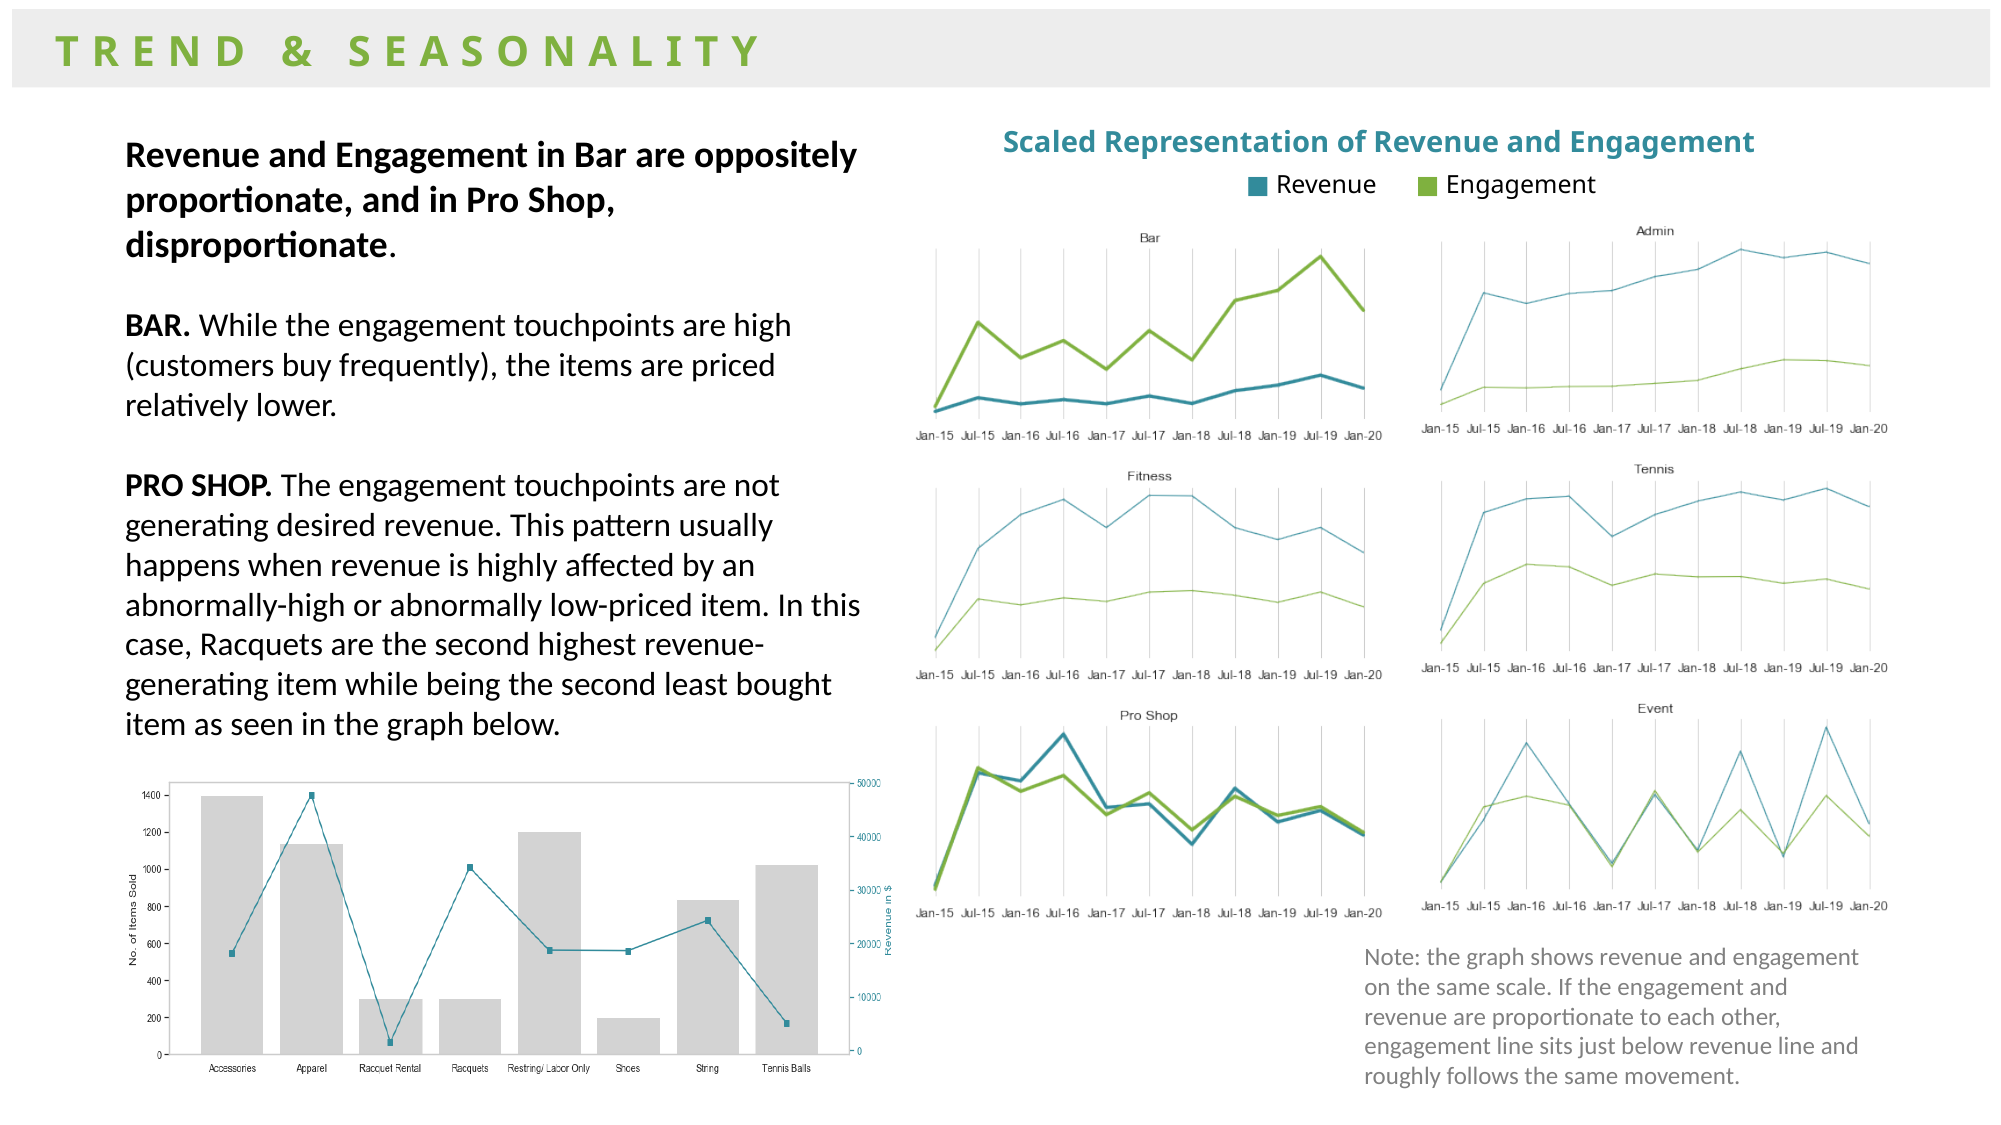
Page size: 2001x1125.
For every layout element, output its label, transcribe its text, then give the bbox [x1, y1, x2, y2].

picture [901, 226, 1393, 928]
text_box Scaled Representation of Revenue and Engagement [883, 116, 1876, 166]
text_box TREND & SEASONALITY [40, 17, 1028, 83]
text_box Note: the graph shows revenue and engagement on the same scale. If the engagement and revenue are proportionate to each other, engagement line sits just below revenue line and roughly follows the same movement. [1349, 932, 1876, 1098]
text_box [11, 8, 1991, 88]
picture [124, 772, 898, 1081]
picture [1411, 220, 1903, 921]
text_box ■ Revenue ■ Engagement [1231, 166, 1723, 206]
text_box BAR. While the engagement touchpoints are high (customers buy frequently), the items are priced relatively lower. PRO SHOP. The engagement touchpoints are not generating desired revenue. This pattern usually happens when revenue is highly affected by an abnormally-high or abnormally low-priced item. In this case, Racquets are the second highest revenue-generating item while being the second least bought item as seen in the graph below. [110, 255, 884, 750]
text_box Revenue and Engagement in Bar are oppositely proportionate, and in Pro Shop, disproportionate. [110, 122, 874, 255]
